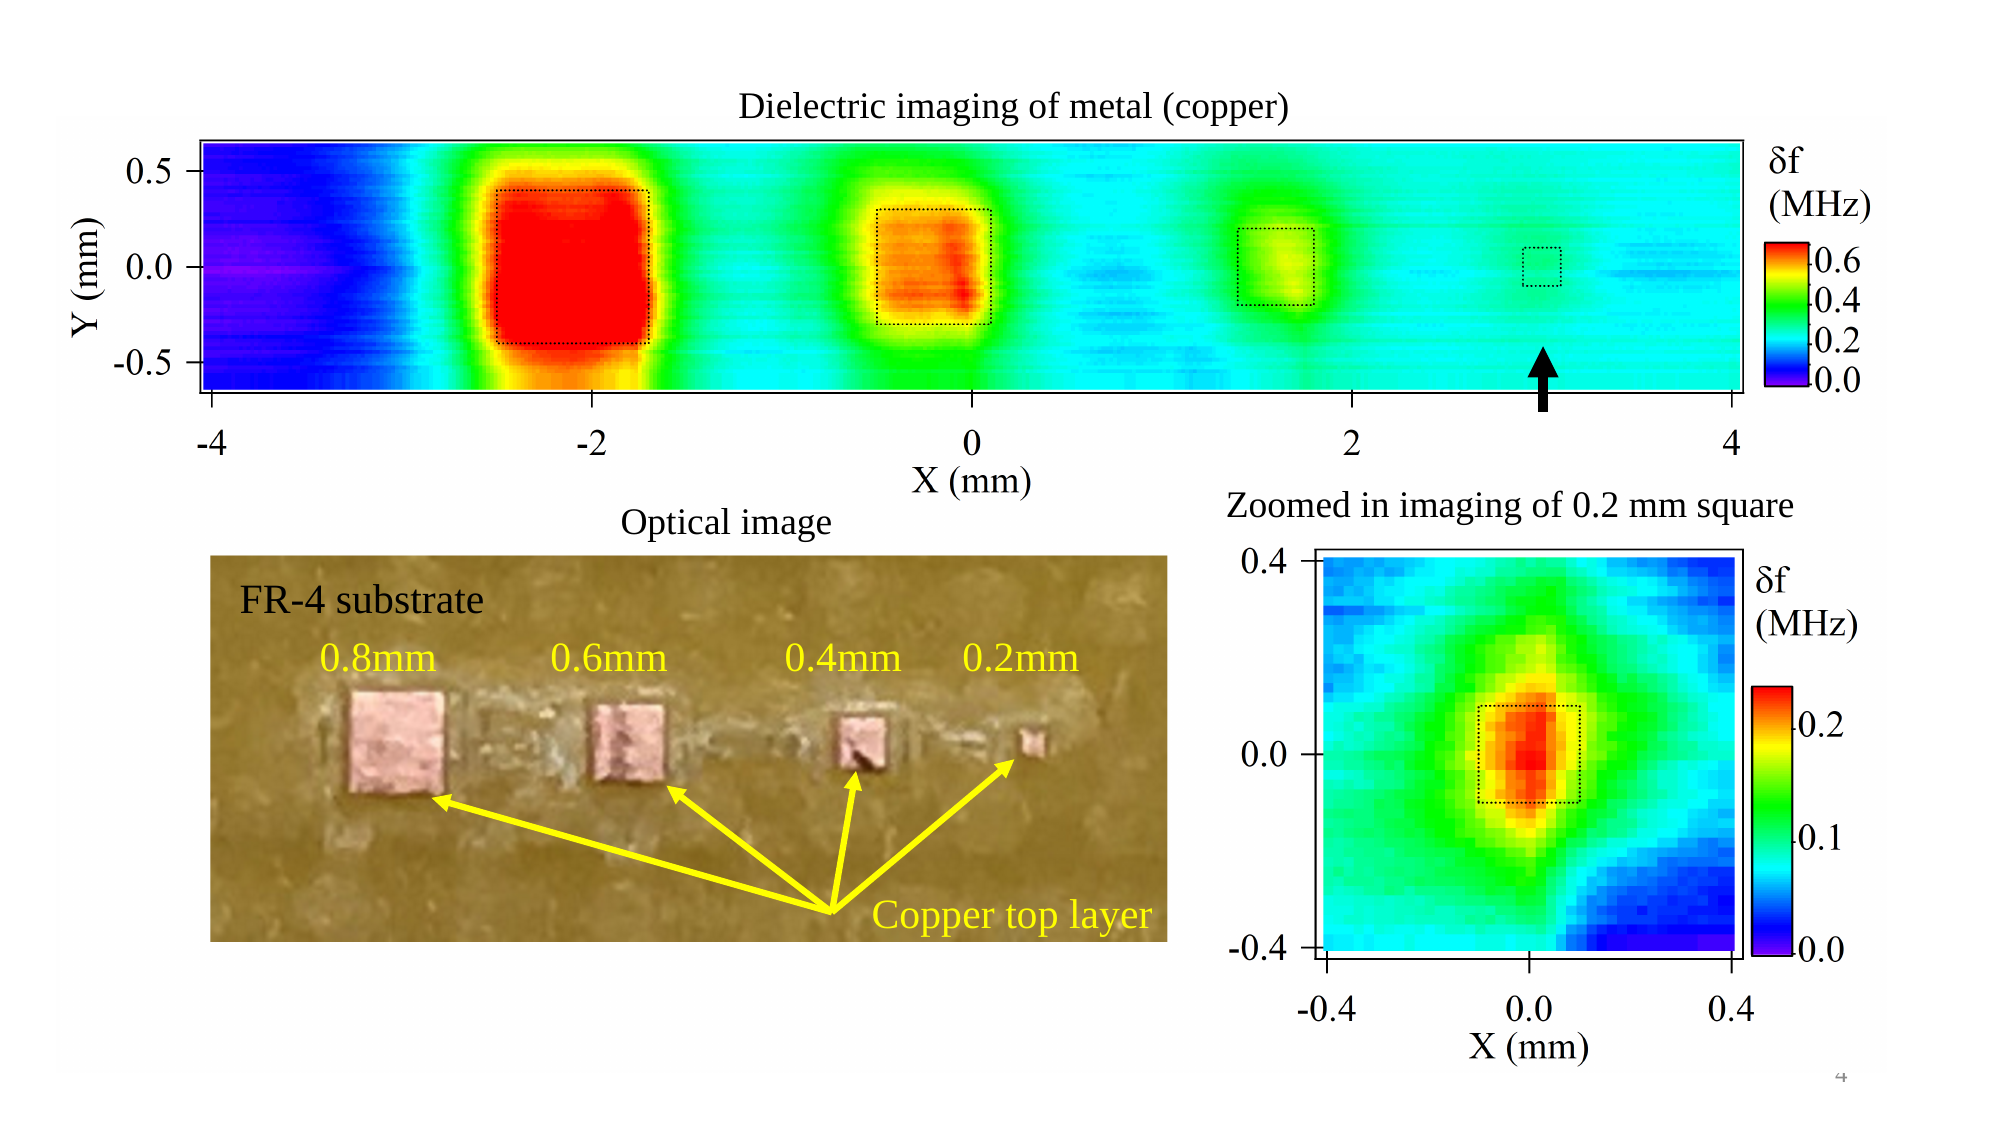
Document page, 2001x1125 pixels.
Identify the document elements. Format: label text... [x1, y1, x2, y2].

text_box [431, 797, 666, 913]
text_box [666, 785, 831, 913]
picture [56, 116, 1887, 1073]
slide_number 4 [1412, 1073, 1863, 1103]
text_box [831, 759, 1015, 913]
text_box Dielectric imaging of metal (copper) [723, 73, 1341, 116]
